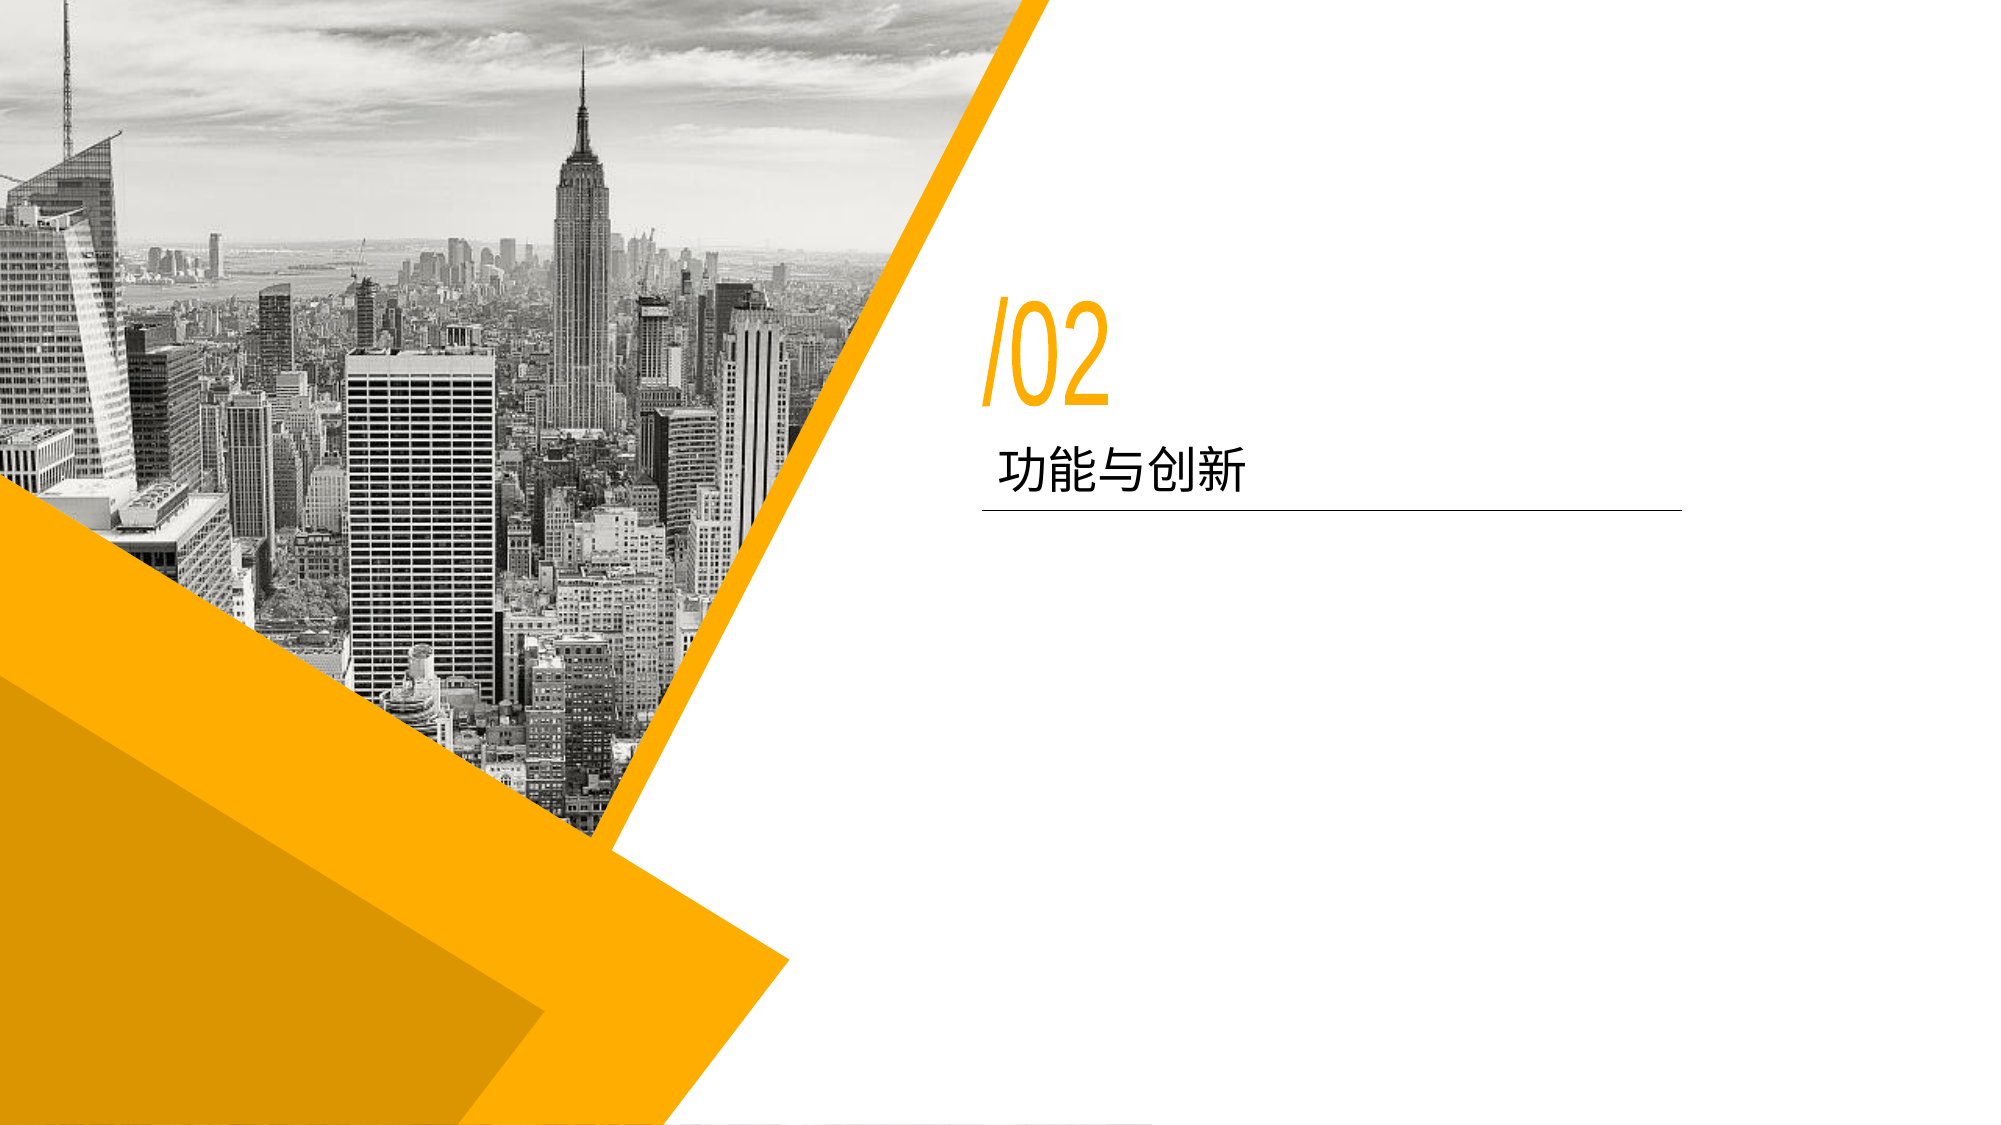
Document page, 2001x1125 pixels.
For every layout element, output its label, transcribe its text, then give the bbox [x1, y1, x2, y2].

title 功能与创新 [1153, 375, 1890, 508]
picture [0, 0, 1153, 1125]
